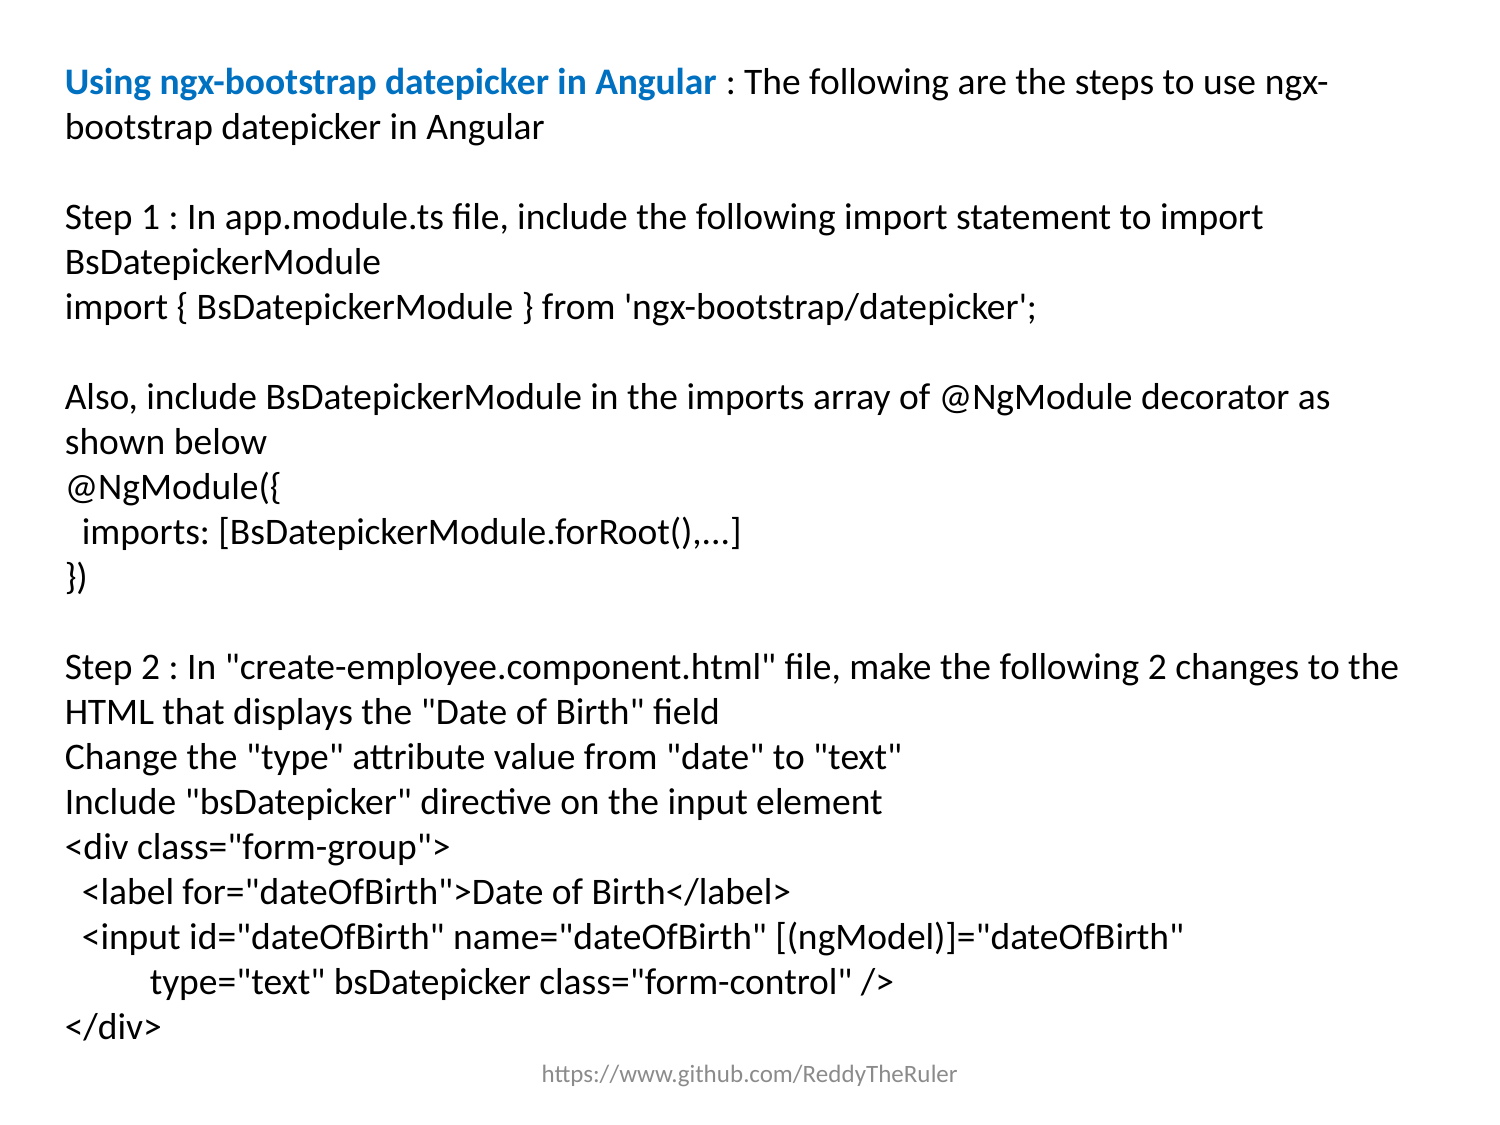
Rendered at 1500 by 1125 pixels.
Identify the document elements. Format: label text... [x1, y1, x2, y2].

text_box Using ngx-bootstrap datepicker in Angular : The following are the steps to use ngx-bootstrap datepicker in Angular Step 1 : In app.module.ts file, include the following import statement to import BsDatepickerModule import { BsDatepickerModule } from 'ngx-bootstrap/datepicker'; Also, include BsDatepickerModule in the imports array of @NgModule decorator as shown below @NgModule({ imports: [BsDatepickerModule.forRoot(),...] }) Step 2 : In "create-employee.component.html" file, make the following 2 changes to the HTML that displays the "Date of Birth" field Change the "type" attribute value from "date" to "text" Include "bsDatepicker" directive on the input element <div class="form-group"> <label for="dateOfBirth">Date of Birth</label> <input id="dateOfBirth" name="dateOfBirth" [(ngModel)]="dateOfBirth" type="text" bsDatepicker class="form-control" /> </div> [50, 49, 1450, 1055]
footer https://www.github.com/ReddyTheRuler [512, 1055, 988, 1103]
